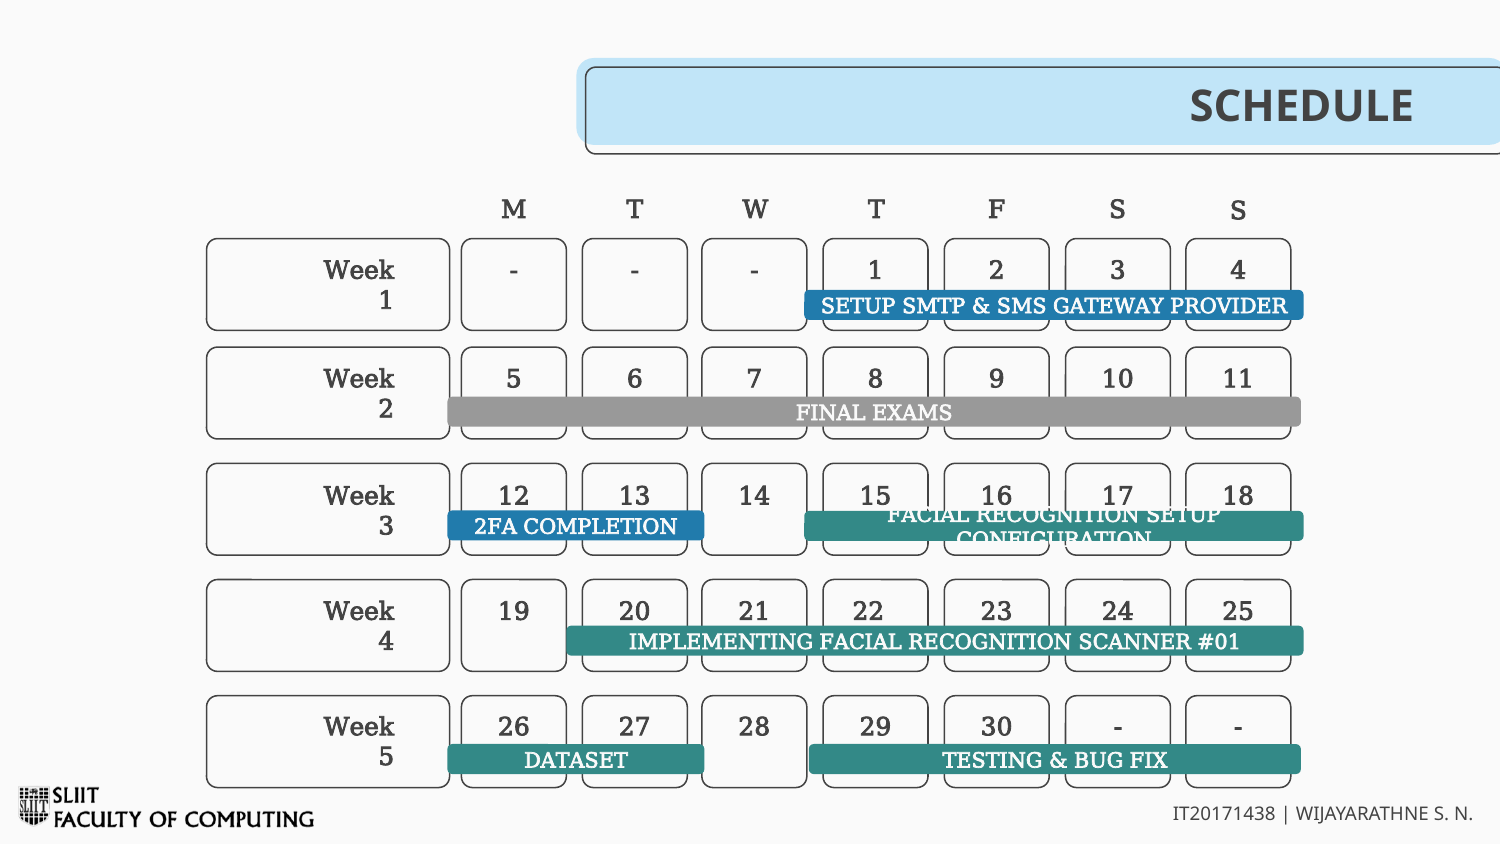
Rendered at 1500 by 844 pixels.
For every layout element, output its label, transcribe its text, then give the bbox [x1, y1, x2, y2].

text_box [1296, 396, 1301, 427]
text_box W [717, 177, 793, 236]
text_box IT20171438 | WIJAYARATHNE S. N. [1007, 790, 1500, 836]
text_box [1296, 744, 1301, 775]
text_box F [958, 177, 1035, 236]
picture [0, 769, 342, 841]
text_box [206, 238, 450, 788]
text_box S [1200, 179, 1277, 236]
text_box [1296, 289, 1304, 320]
text_box M [476, 177, 552, 236]
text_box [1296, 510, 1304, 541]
text_box S [1079, 177, 1156, 236]
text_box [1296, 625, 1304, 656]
text_box T [838, 177, 914, 236]
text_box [461, 238, 1292, 788]
title SCHEDULE [606, 62, 1441, 142]
text_box T [597, 177, 673, 236]
